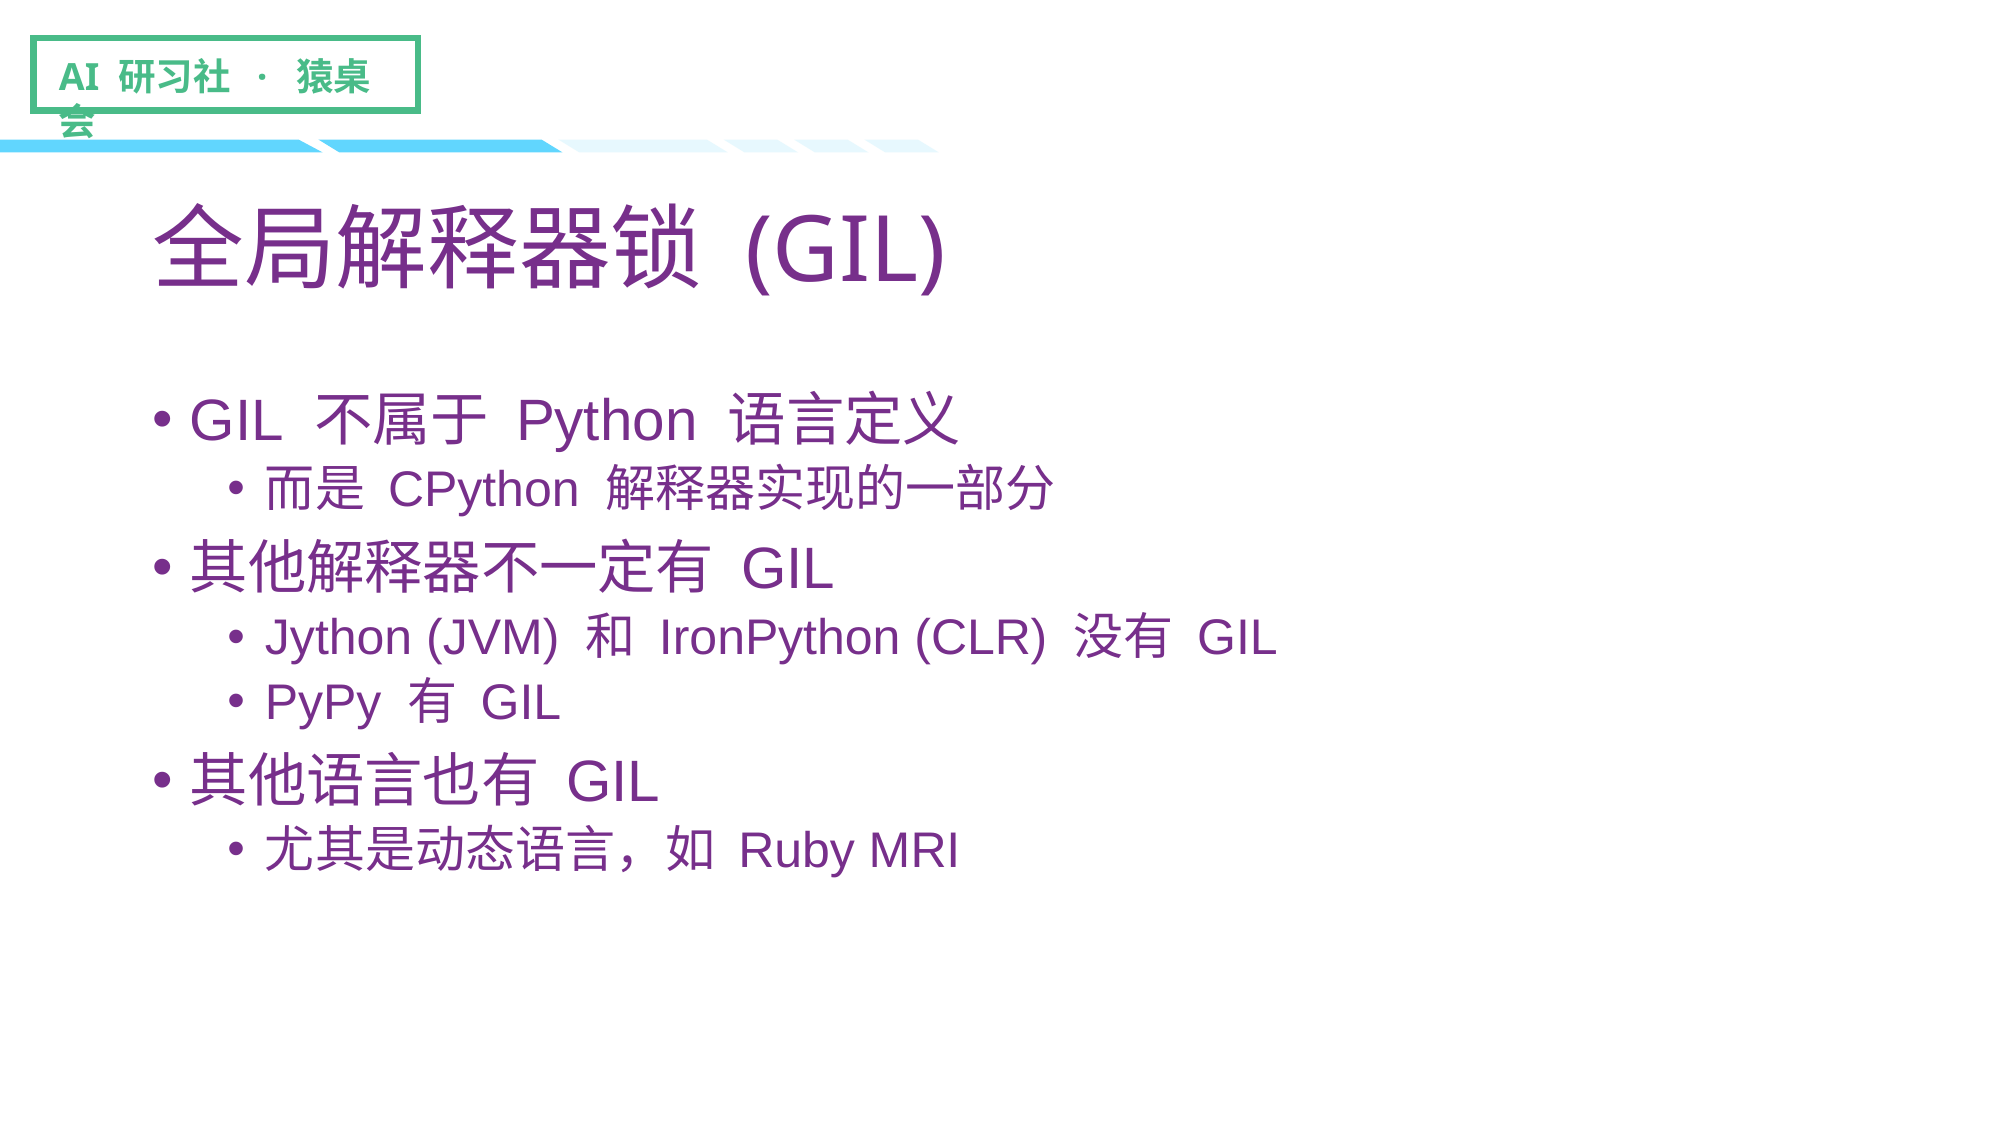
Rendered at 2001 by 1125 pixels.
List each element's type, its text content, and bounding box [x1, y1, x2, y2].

list GIL 不属于 Python 语言定义 而是 CPython 解释器实现的一部分 其他解释器不一定有 GIL Jython (JVM) 和 IronPython (CLR) 没有 GIL PyPy 有 GIL 其他语言也有 GIL 尤其是动态语言，如 Ruby MRI [137, 382, 1863, 1000]
title 全局解释器锁 (GIL) [137, 143, 1863, 361]
